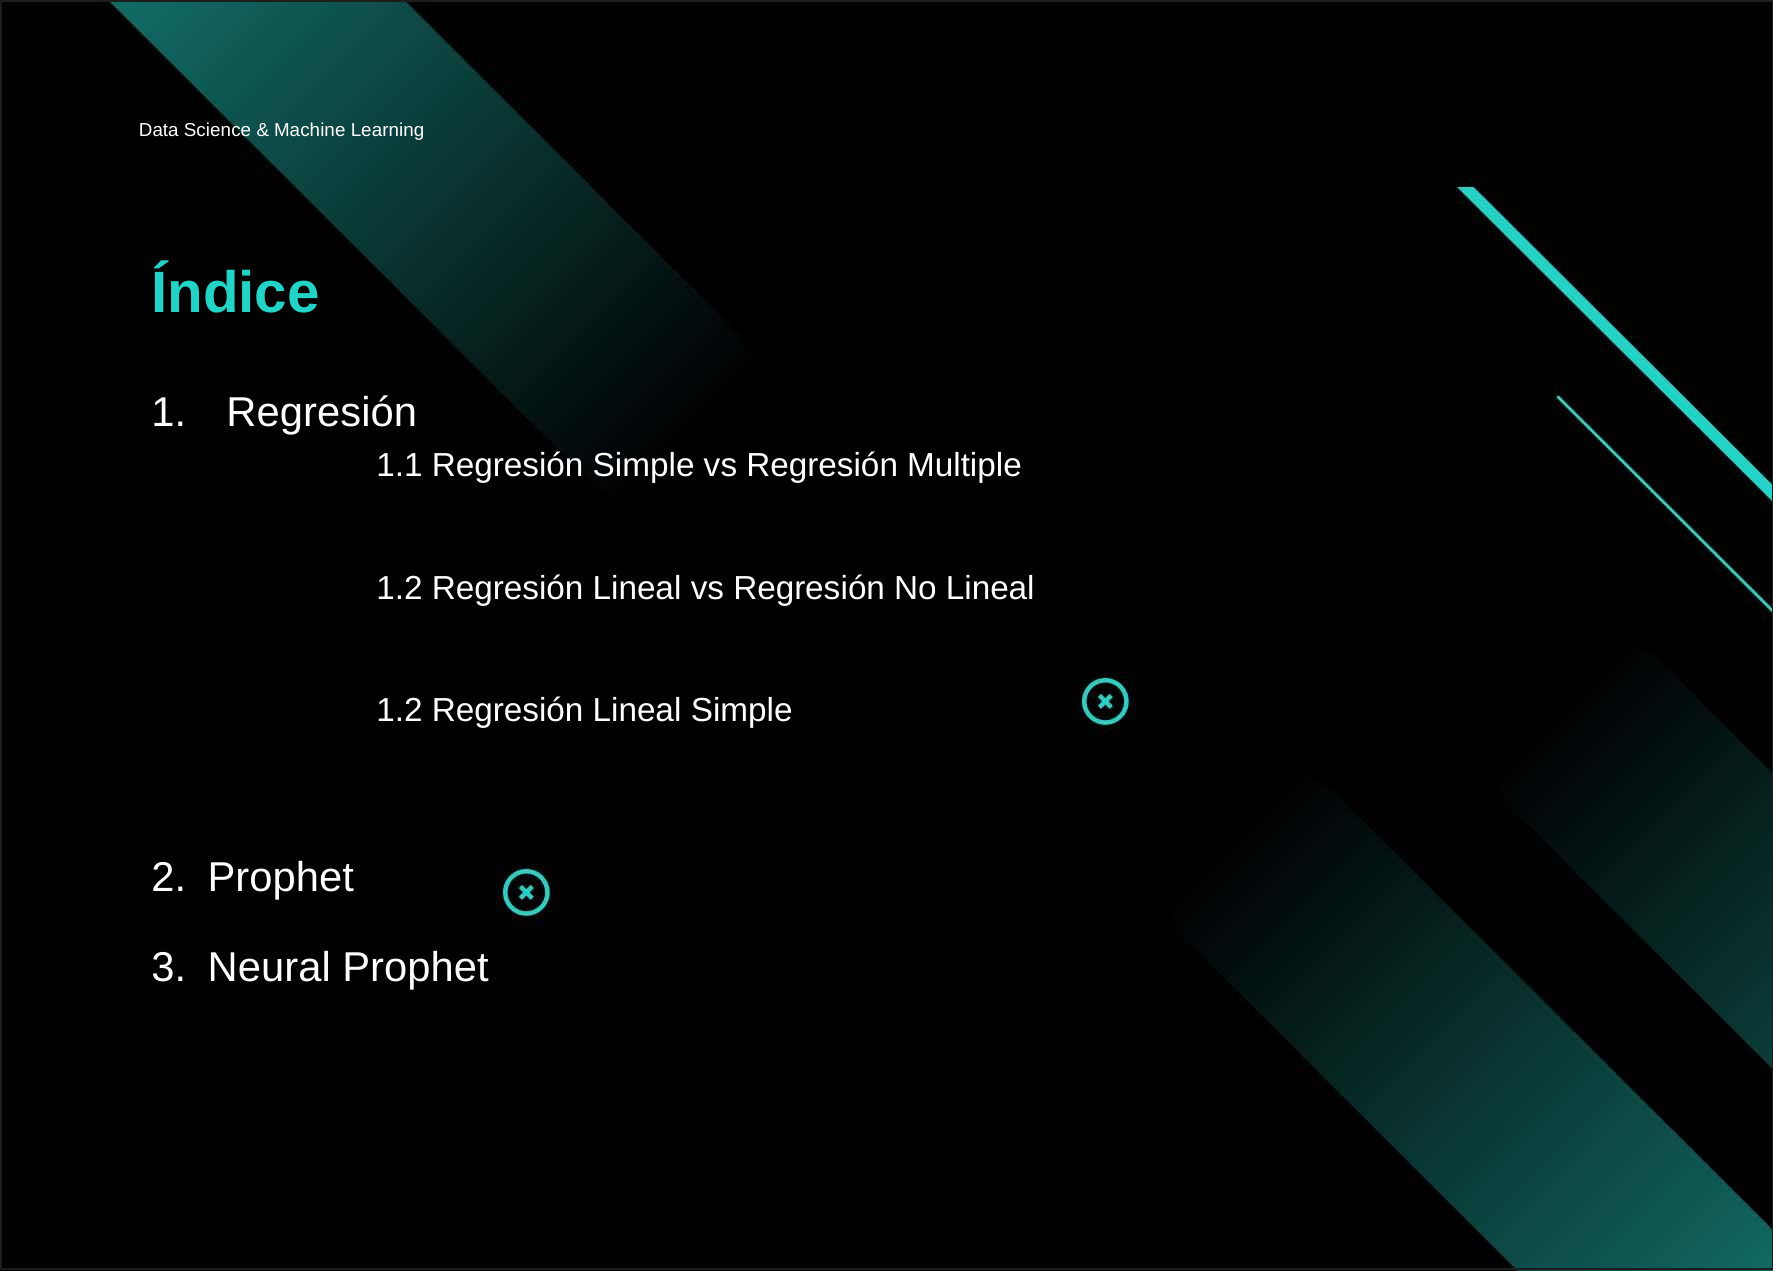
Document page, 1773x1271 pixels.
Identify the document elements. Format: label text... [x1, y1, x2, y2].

list Data Science & Machine Learning [123, 109, 787, 156]
picture [2, 2, 1772, 1268]
list Regresión 1.1 Regresión Simple vs Regresión Multiple 1.2 Regresión Lineal vs Regresión No Lineal 1.2 Regresión Lineal Simple Prophet Neural Prophet [136, 377, 1062, 762]
title Índice [136, 246, 437, 317]
